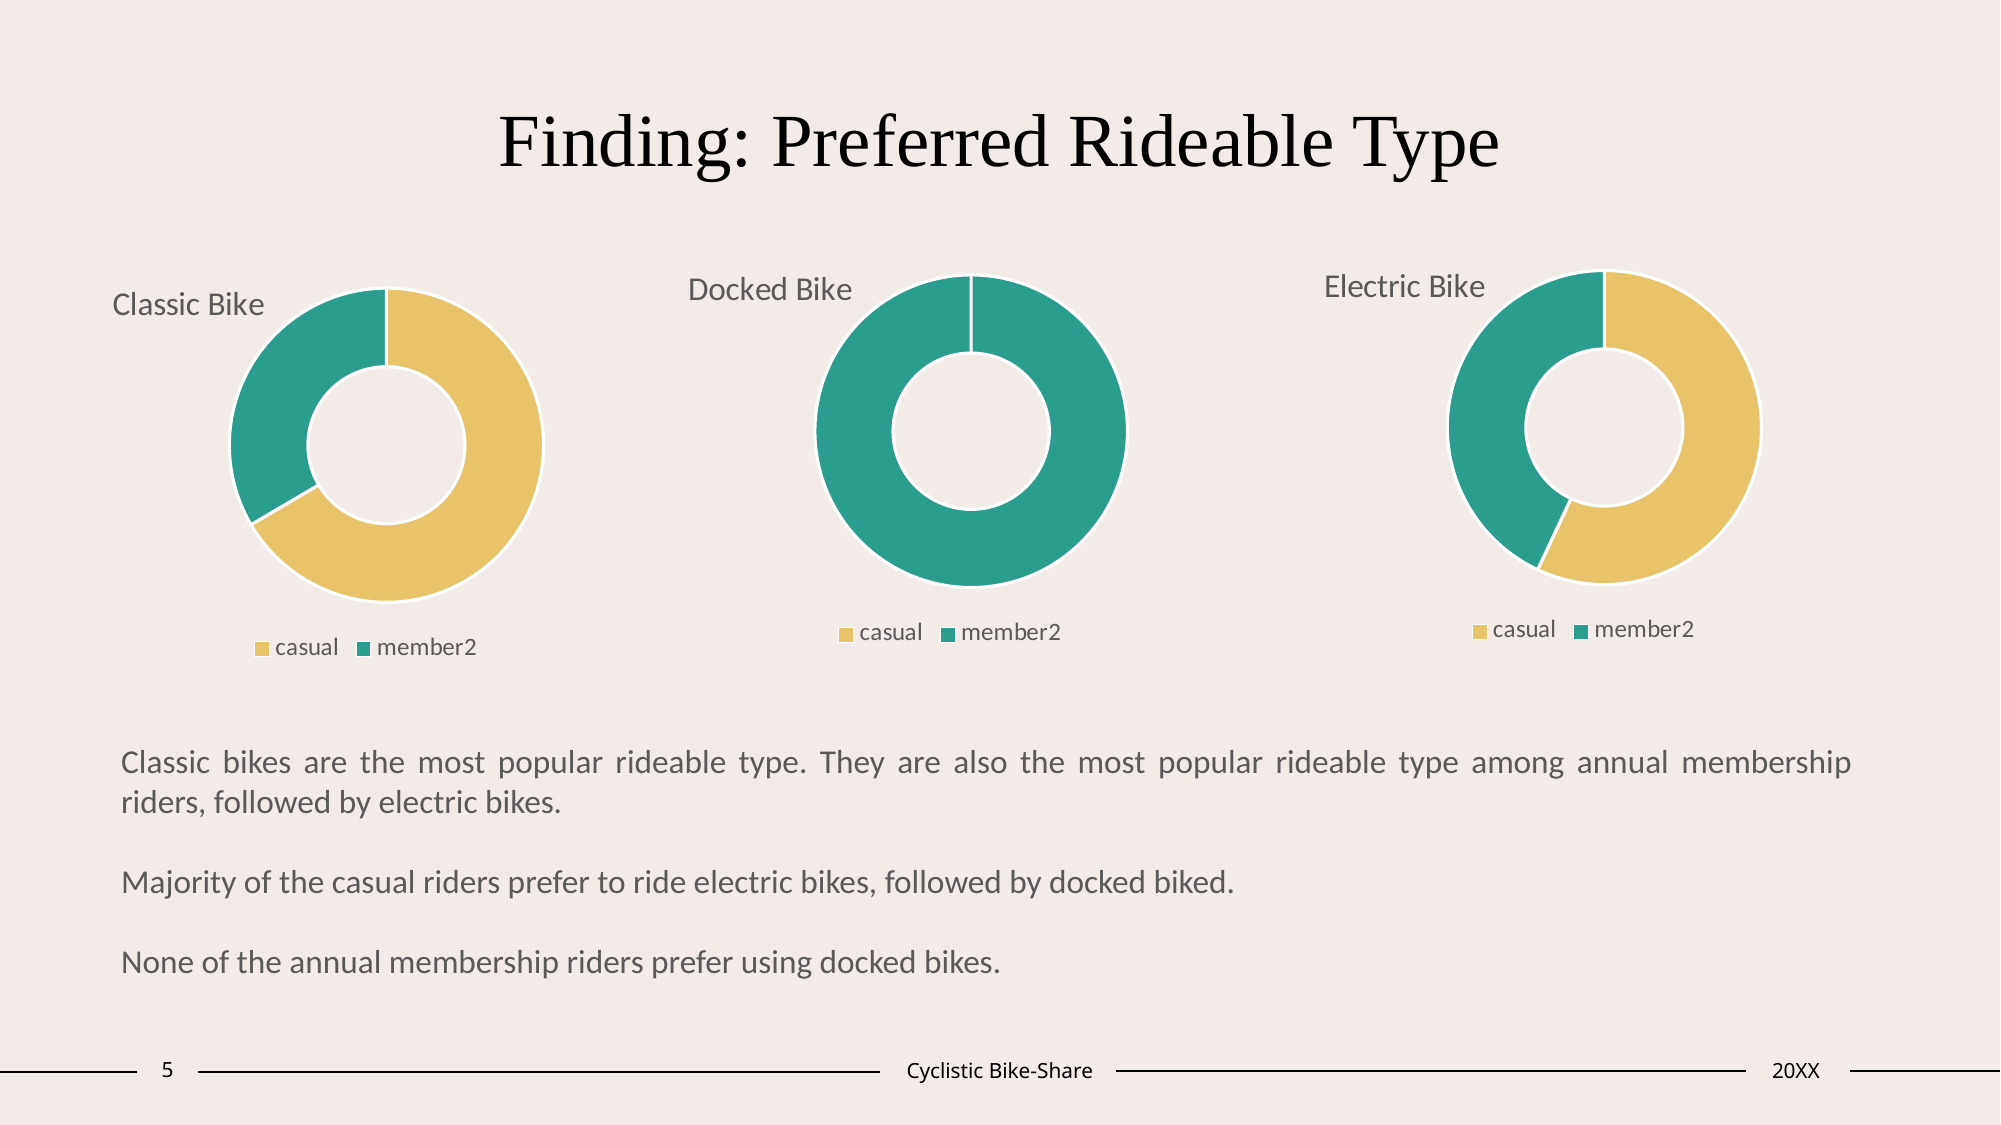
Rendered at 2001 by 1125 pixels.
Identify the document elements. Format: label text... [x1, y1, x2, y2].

slide_number 5 [137, 1050, 198, 1091]
slide_number 20XX [1743, 1050, 1849, 1091]
title Finding: Preferred Rideable Type [187, 83, 1813, 251]
text_box Classic bikes are the most popular rideable type. They are also the most popular rideable type among annual membership riders, followed by electric bikes. Majority of the casual riders prefer to ride electric bikes, followed by docked biked. None of the annual membership riders prefer using docked bikes. [106, 733, 1870, 988]
chart [1318, 262, 1849, 651]
chart [106, 280, 626, 668]
footer Cyclistic Bike-Share [879, 1050, 1120, 1091]
chart [681, 265, 1218, 654]
